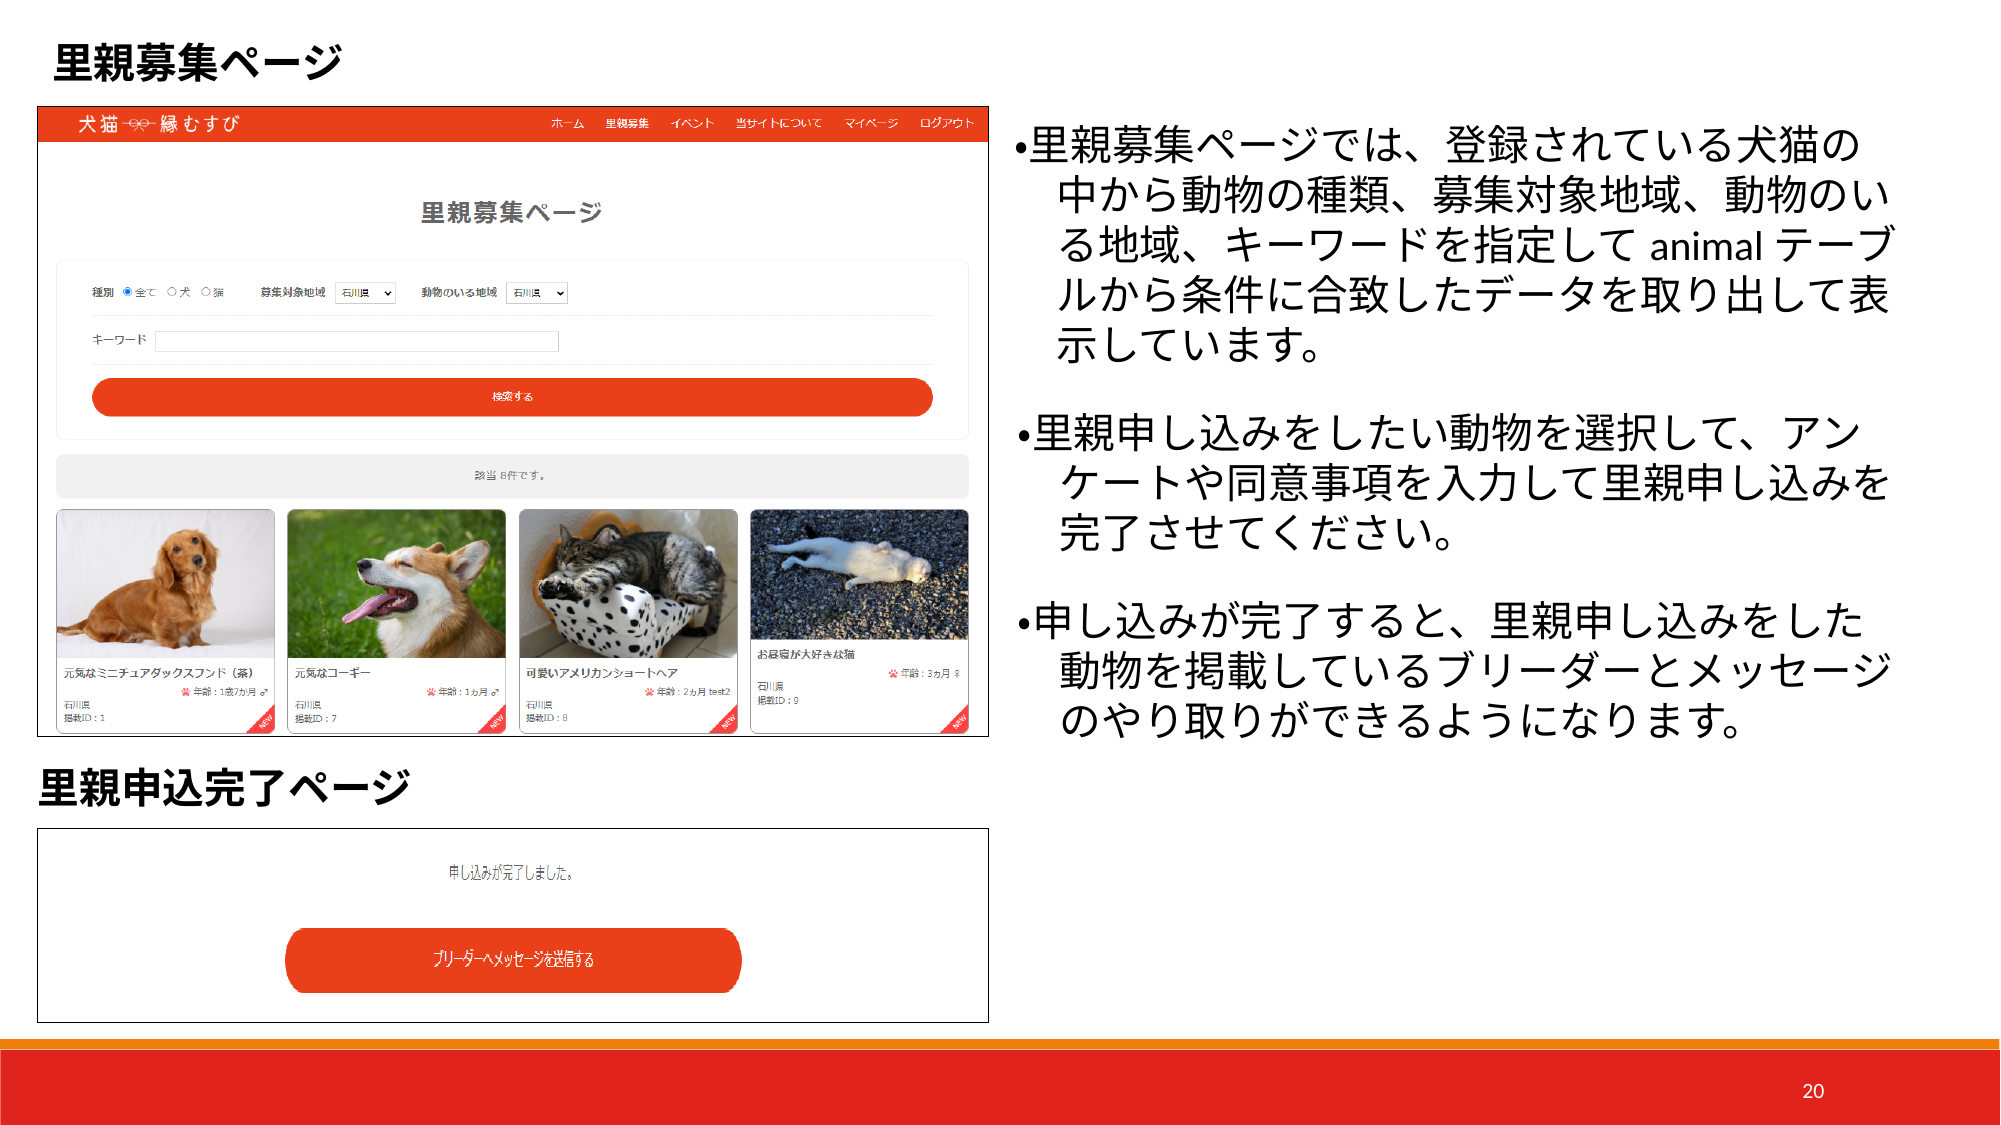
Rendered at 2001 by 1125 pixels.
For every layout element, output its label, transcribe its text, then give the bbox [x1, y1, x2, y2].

picture [36, 827, 990, 1023]
text_box 里親申込完了ページ [23, 754, 1955, 819]
picture [36, 106, 990, 737]
text_box ・申し込みが完了すると、里親申し込みをした 動物を掲載しているブリーダーとメッセージ のやり取りができるようになります。 [1003, 587, 1929, 753]
text_box 里親募集ページ [37, 29, 1969, 94]
text_box ・里親申し込みをしたい動物を選択して、アン ケートや同意事項を入力して里親申し込みを 完了させてください。 [1003, 399, 1929, 565]
slide_number 20 [1624, 1059, 1840, 1120]
text_box ・里親募集ページでは、登録されている犬猫の 中から動物の種類、募集対象地域、動物のい る地域、キーワードを指定してanimalテーブ ルから条件に合致したデータを取り出して表 示しています。 [999, 111, 1926, 377]
